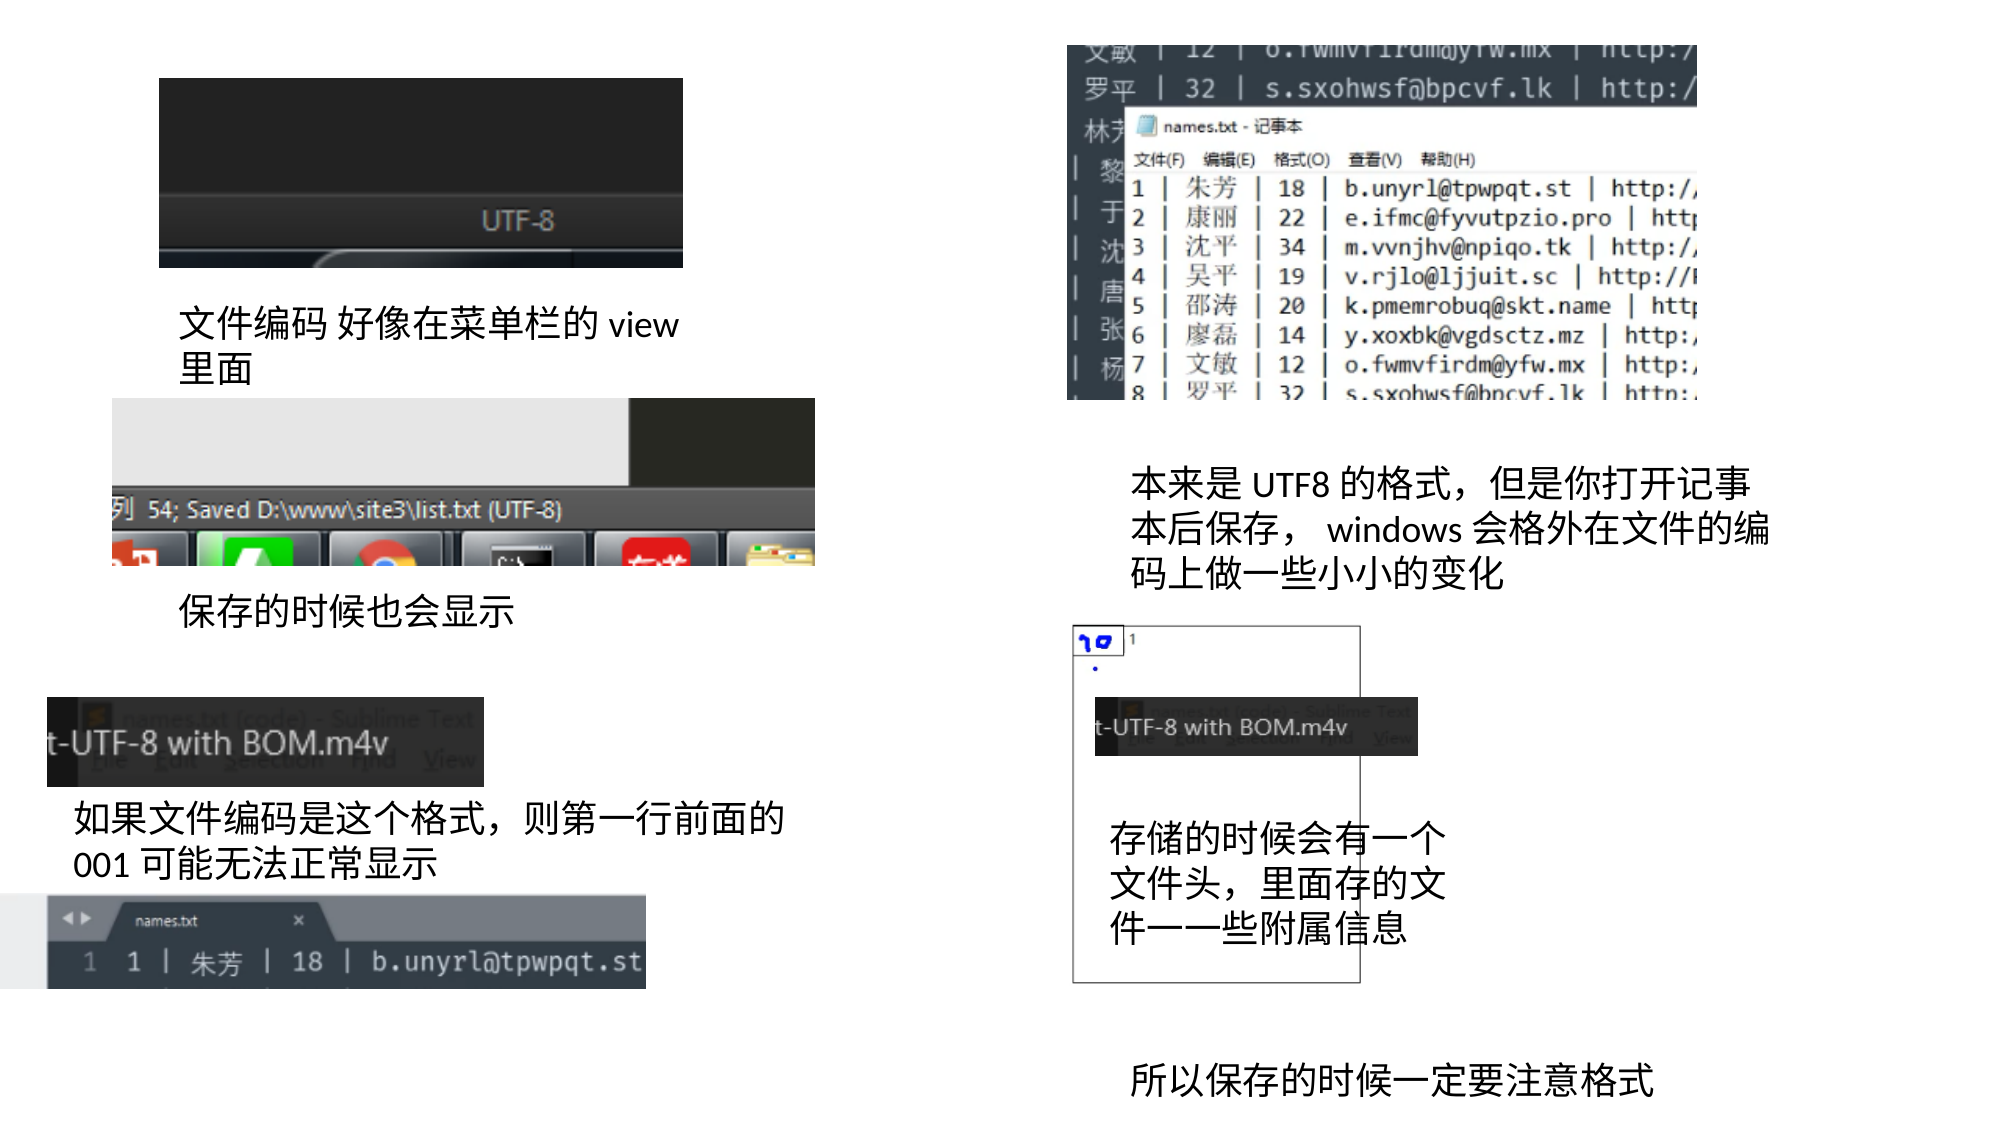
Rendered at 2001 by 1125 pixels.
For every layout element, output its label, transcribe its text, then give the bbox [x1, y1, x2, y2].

picture [112, 398, 815, 566]
text_box 如果文件编码是这个格式，则第一行前面的001可能无法正常显示 [58, 787, 842, 893]
picture [1067, 45, 1697, 401]
text_box 保存的时候也会显示 [164, 580, 715, 641]
text_box 文件编码 好像在菜单栏的view里面 [164, 292, 711, 398]
picture [0, 893, 646, 989]
picture [159, 78, 683, 268]
text_box 所以保存的时候一定要注意格式 [1115, 1049, 1906, 1110]
picture [47, 697, 484, 788]
text_box 存储的时候会有一个文件头，里面存的文件一一些附属信息 [1418, 807, 1493, 958]
picture [1045, 603, 1418, 998]
text_box 本来是UTF8的格式，但是你打开记事本后保存，windows会格外在文件的编码上做一些小小的变化 [1115, 452, 1803, 603]
